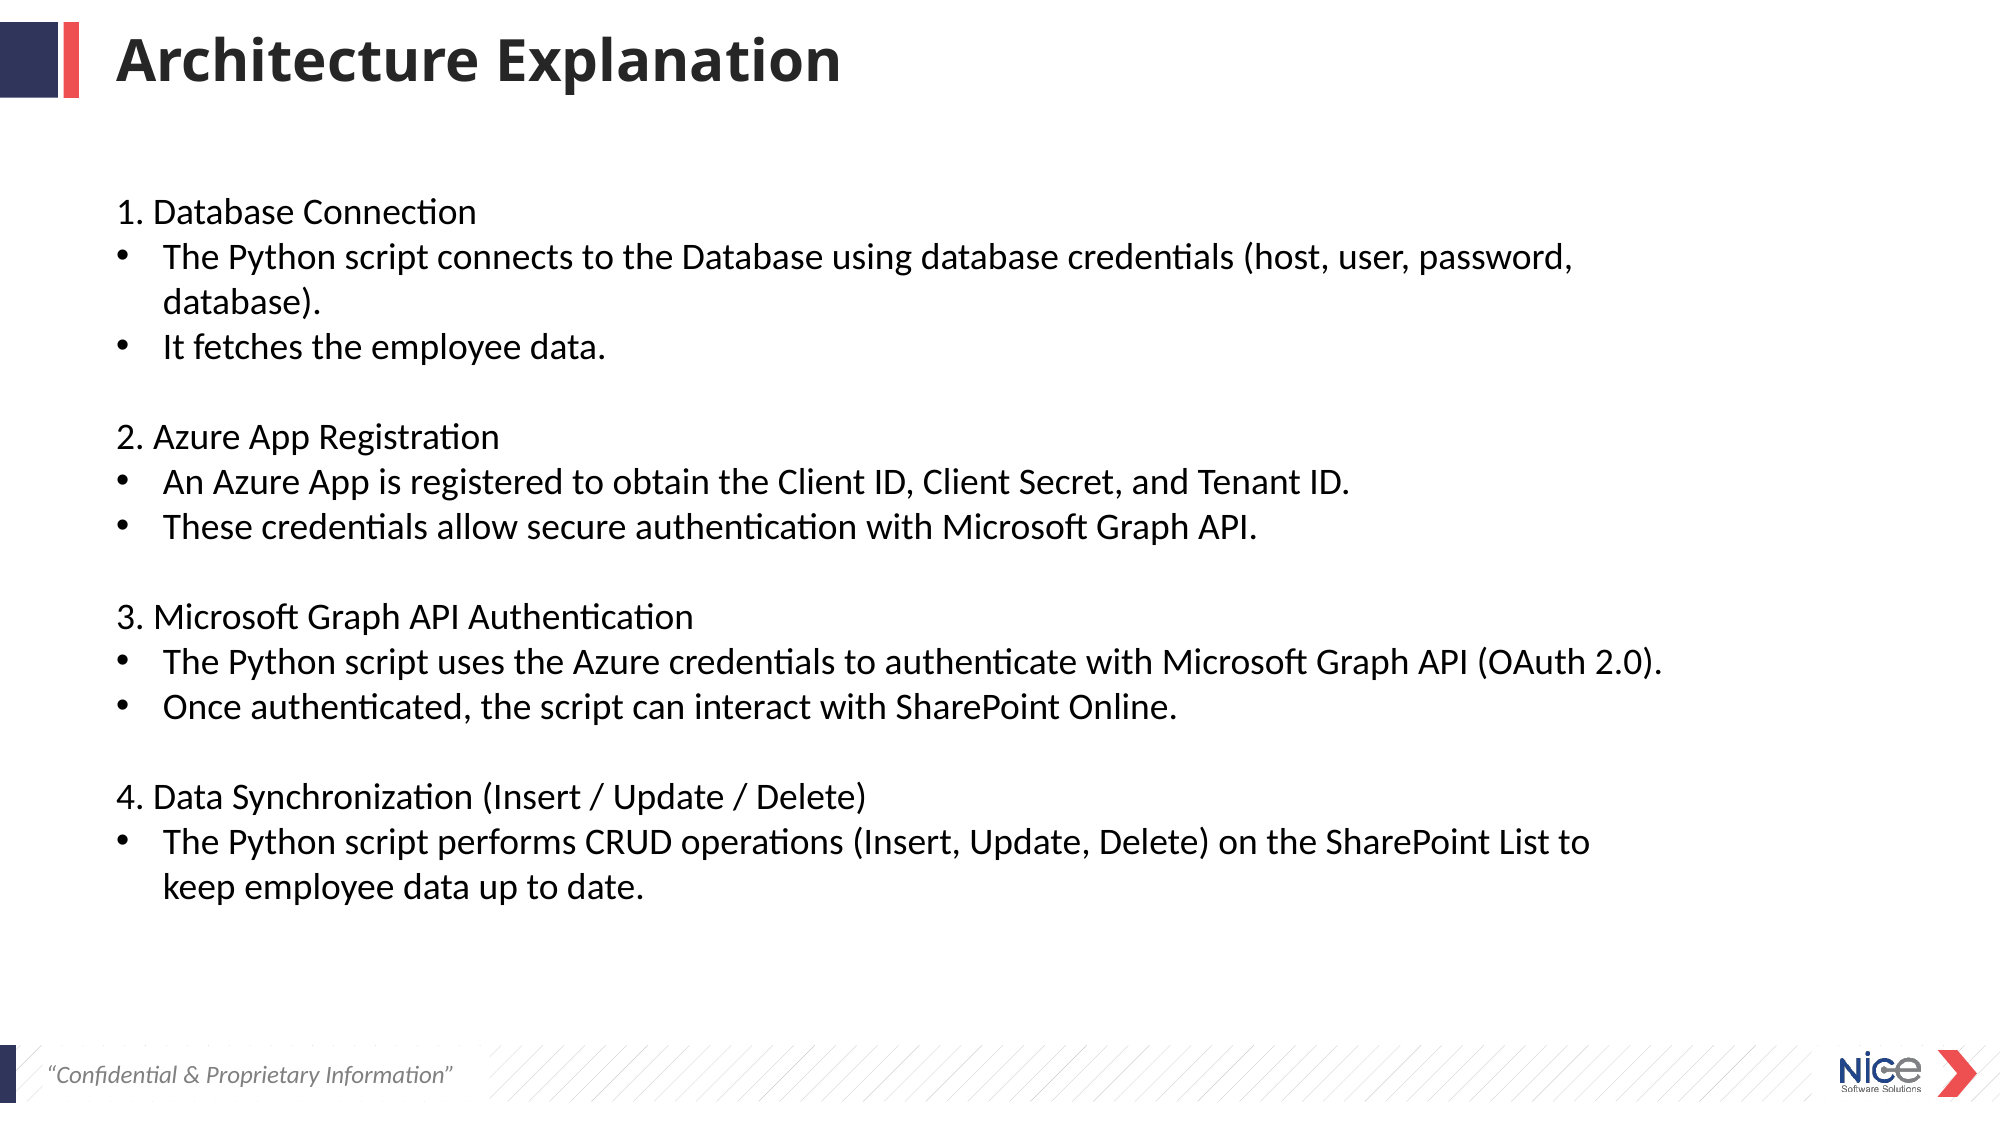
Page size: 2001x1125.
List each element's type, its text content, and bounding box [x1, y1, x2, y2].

picture [1840, 1051, 1921, 1092]
text_box 1. Database Connection The Python script connects to the Database using database credentials (host, user, password, database). It fetches the employee data. 2. Azure App Registration An Azure App is registered to obtain the Client ID, Client Secret, and Tenant ID. These credentials allow secure authentication with Microsoft Graph API. 3. Microsoft Graph API Authentication The Python script uses the Azure credentials to authenticate with Microsoft Graph API (OAuth 2.0). Once authenticated, the script can interact with SharePoint Online. 4. Data Synchronization (Insert / Update / Delete) The Python script performs CRUD operations (Insert, Update, Delete) on the SharePoint List to keep employee data up to date. [101, 179, 1684, 960]
list Architecture Explanation [101, 23, 1934, 97]
